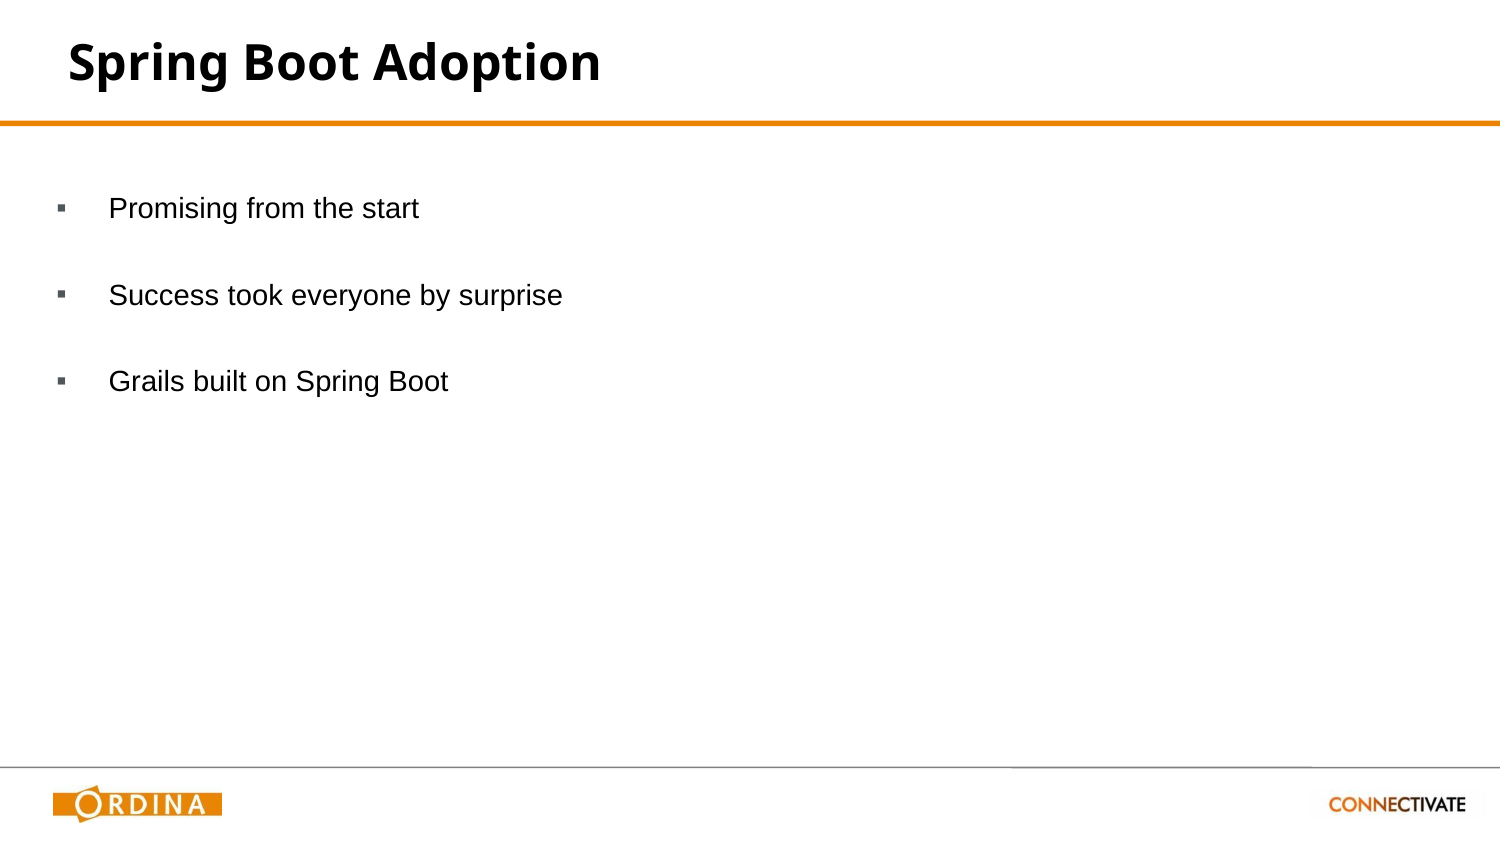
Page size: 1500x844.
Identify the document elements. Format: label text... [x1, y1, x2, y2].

picture [1310, 790, 1486, 819]
title Spring Boot Adoption [53, 0, 1459, 121]
list Promising from the start Success took everyone by surprise Grails built on Spring Boot [18, 139, 1460, 750]
picture [53, 785, 222, 823]
